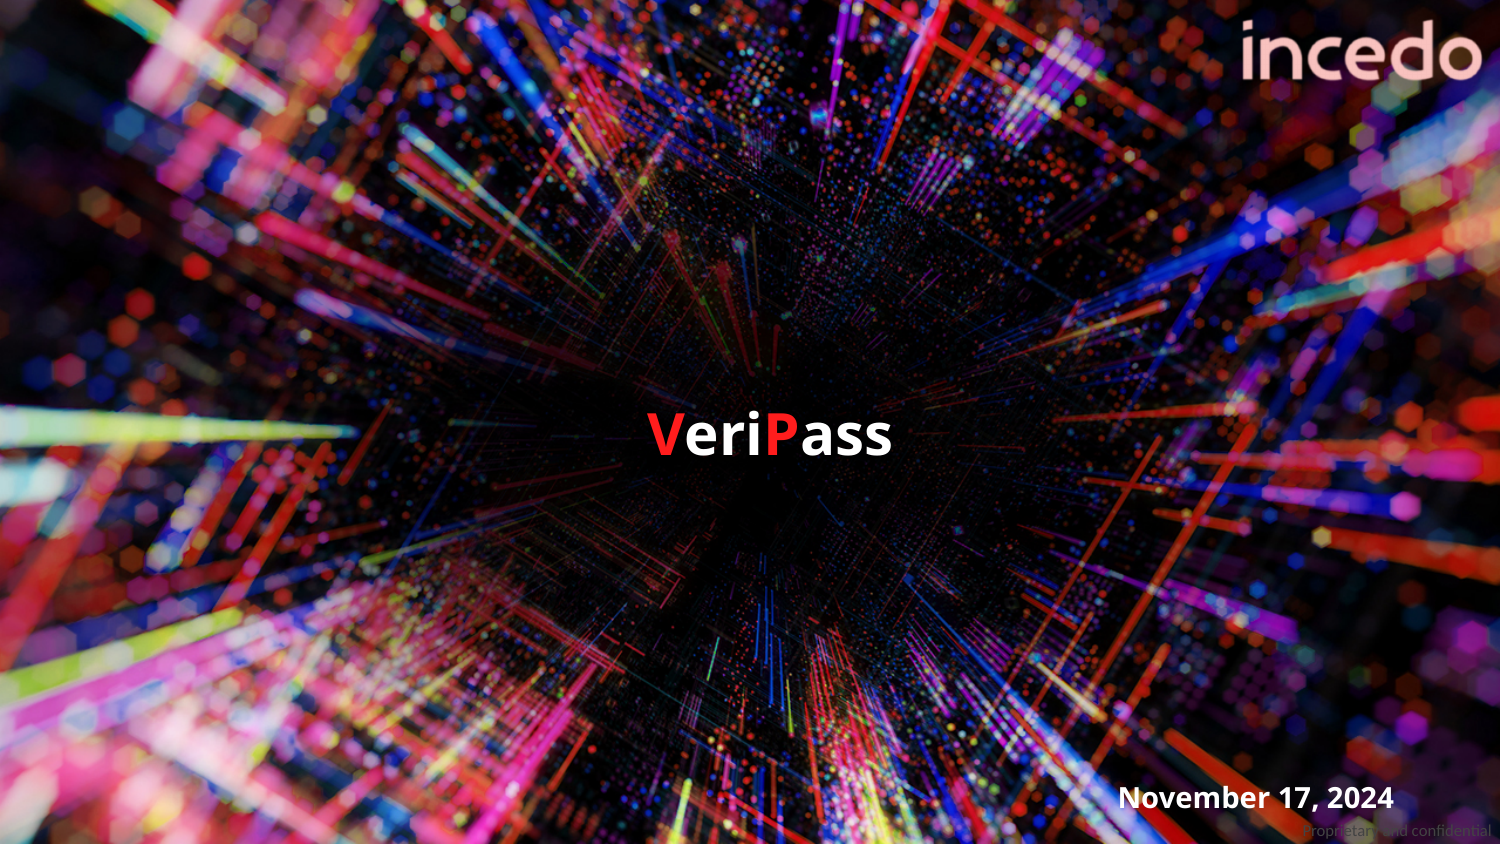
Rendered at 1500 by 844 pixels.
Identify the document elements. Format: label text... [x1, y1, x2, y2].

text_box VeriPass [382, 381, 1158, 487]
text_box November 17, 2024 [1102, 771, 1410, 822]
picture [0, 0, 1500, 844]
